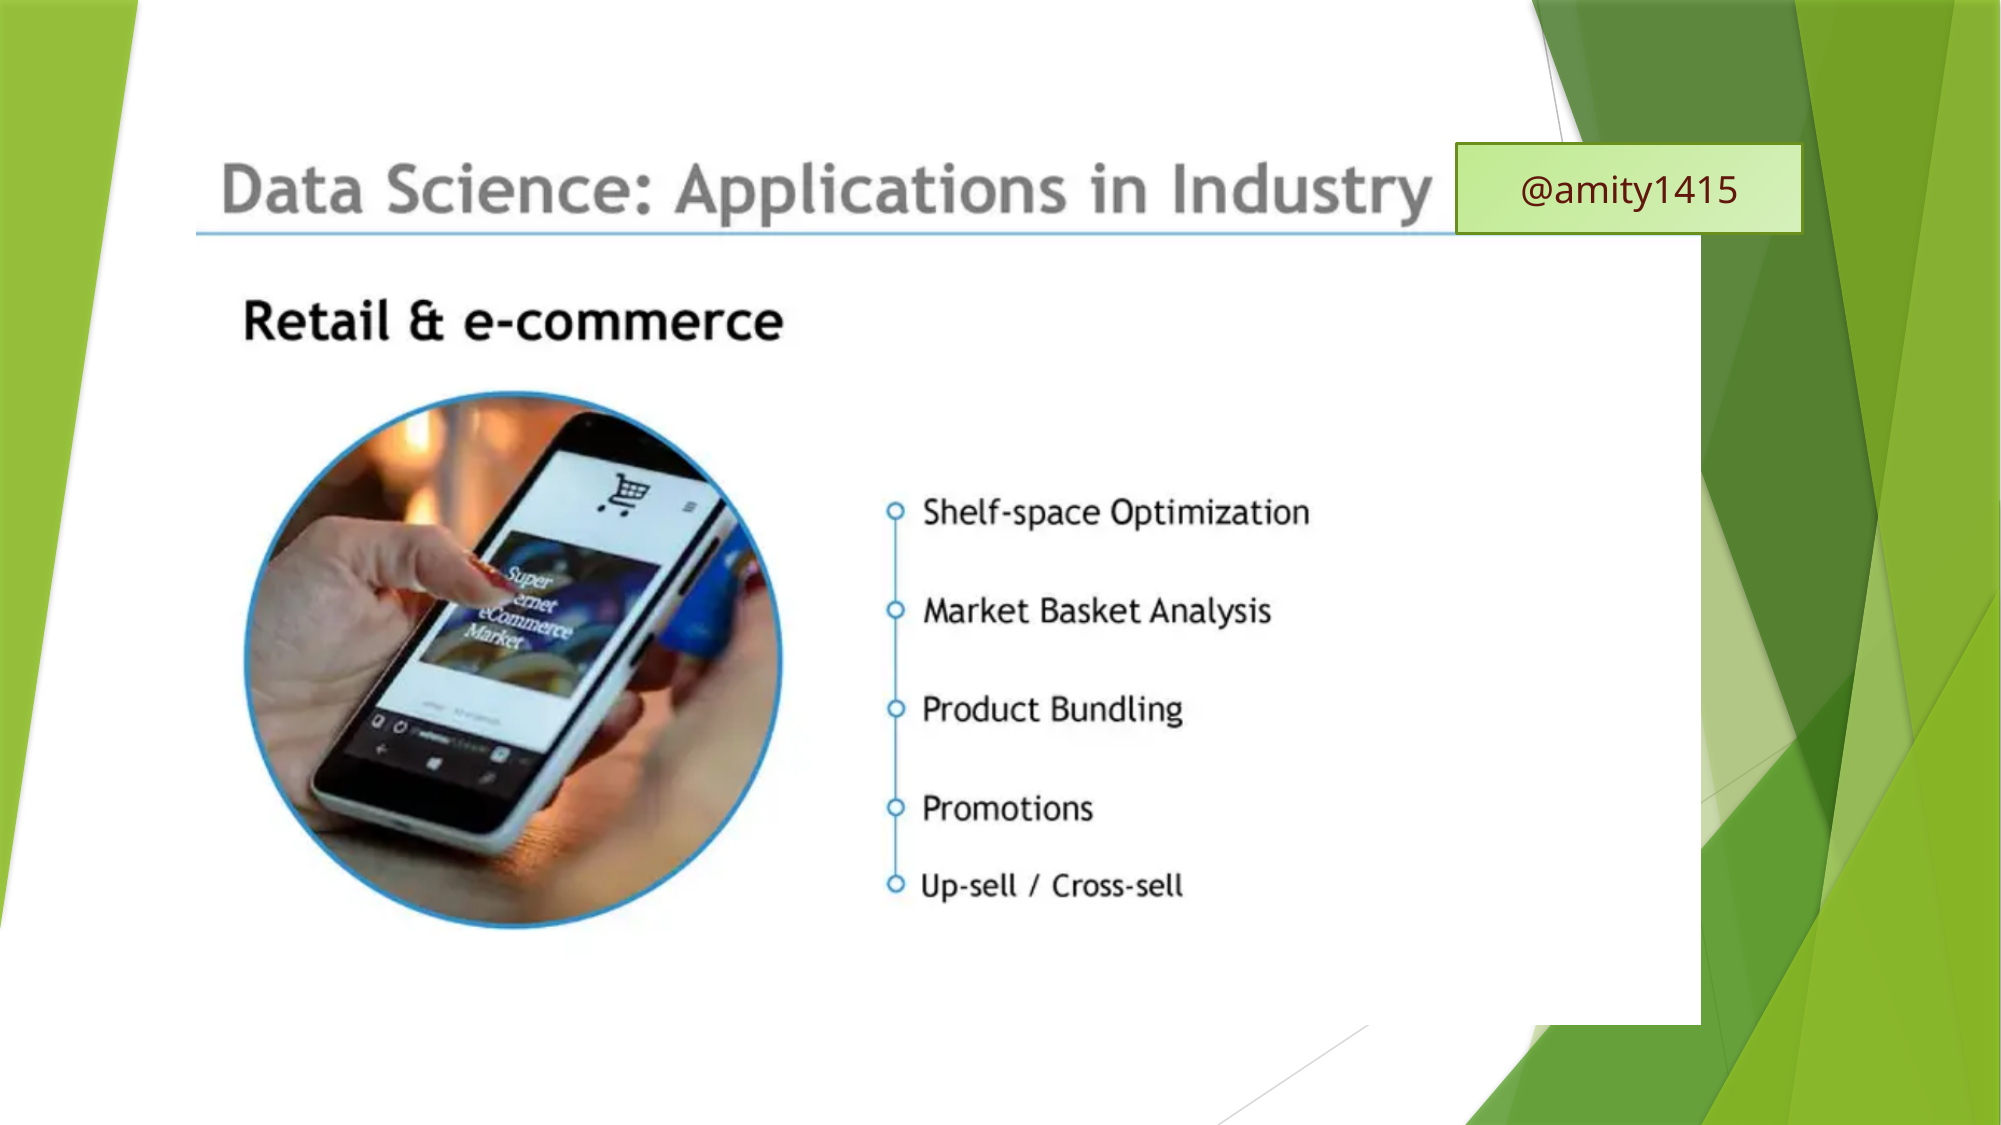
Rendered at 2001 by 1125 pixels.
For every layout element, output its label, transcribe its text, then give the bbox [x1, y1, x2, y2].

text_box @amity1415 [1455, 142, 1804, 235]
picture [196, 158, 1701, 1026]
